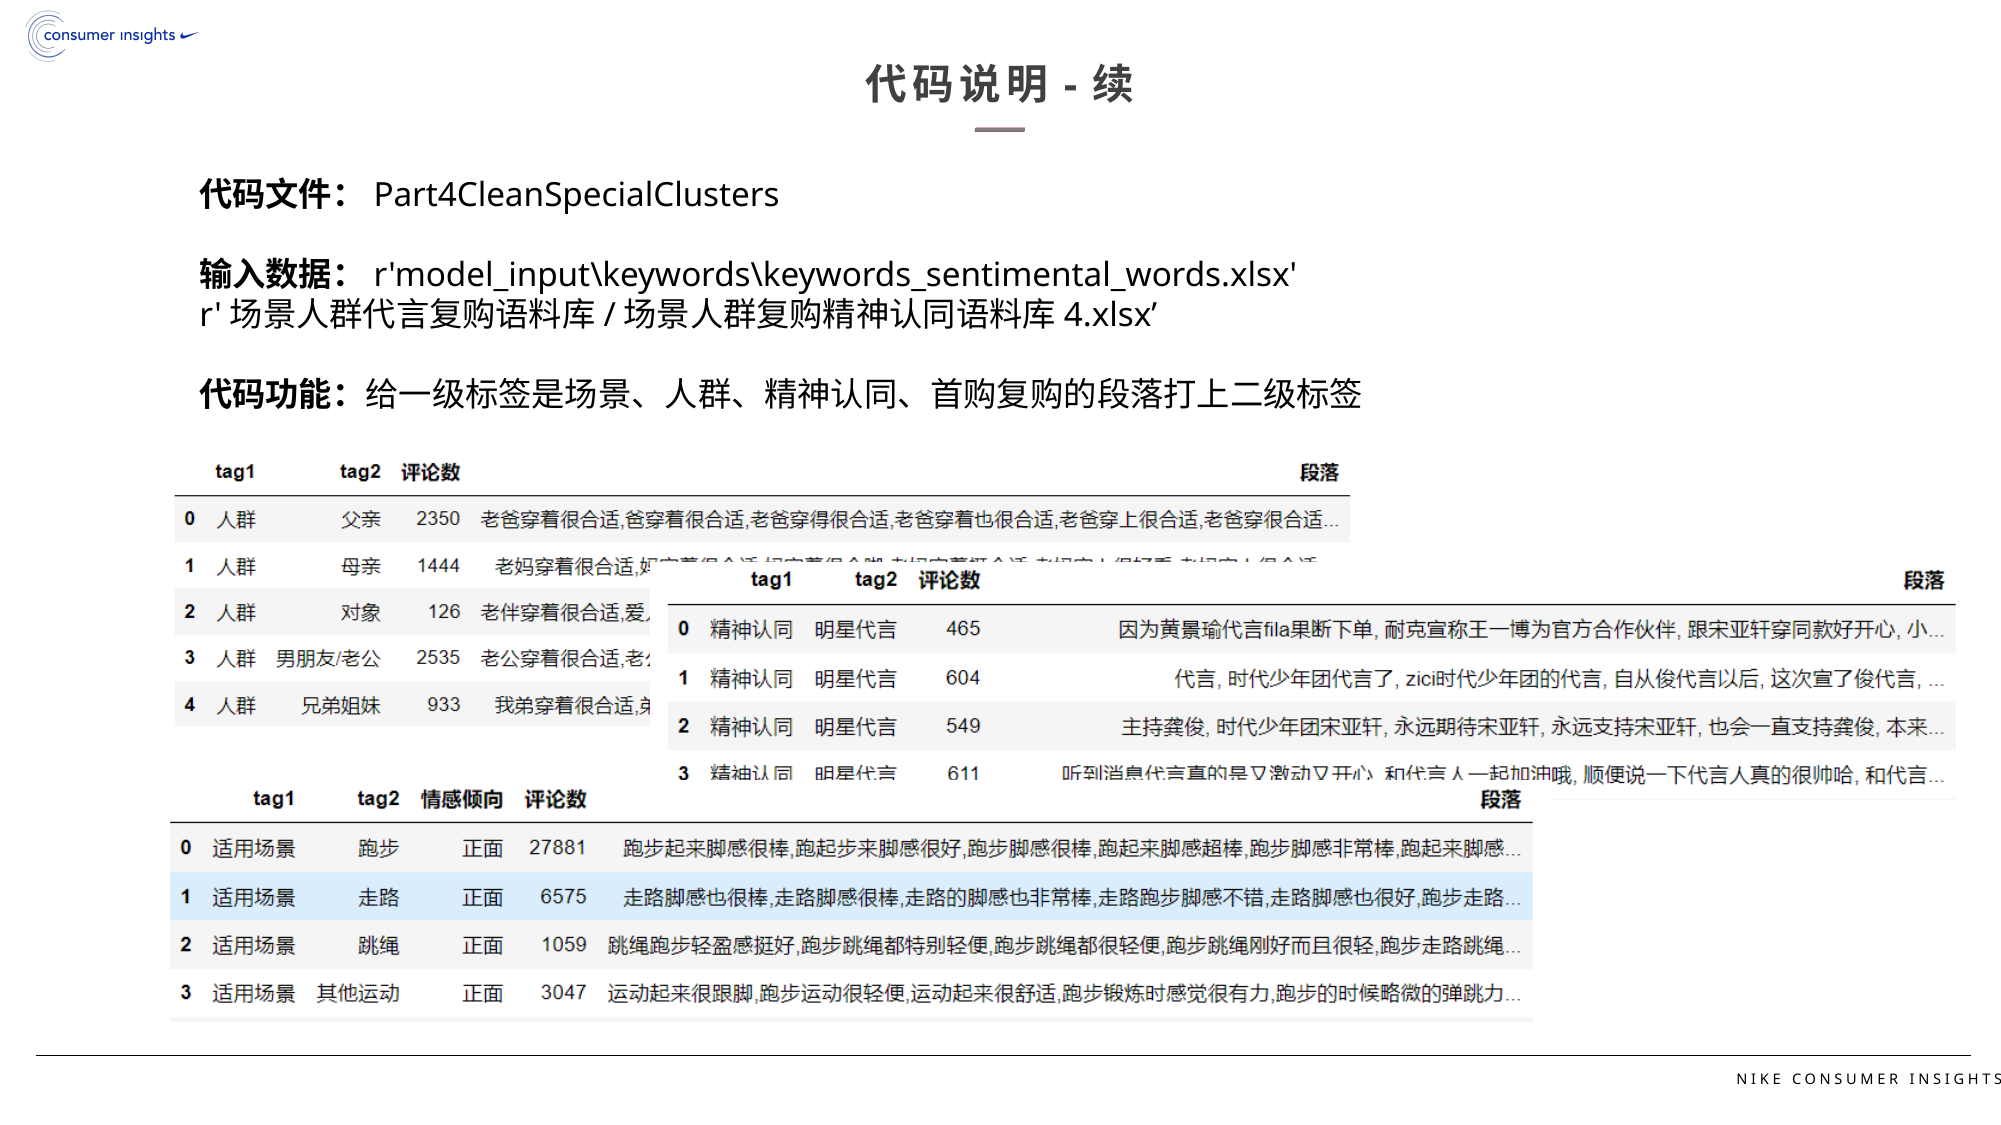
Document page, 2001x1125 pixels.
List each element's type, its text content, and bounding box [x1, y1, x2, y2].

text_box 代码文件：Part4CleanSpecialClusters 输入数据：r'model_input\keywords\keywords_sentimental_words.xlsx' r'场景人群代言复购语料库/场景人群复购精神认同语料库4.xlsx’ 代码功能：给一级标签是场景、人群、精神认同、首购复购的段落打上二级标签 [184, 166, 1920, 555]
title 代码说明-续 [107, 36, 1893, 130]
picture [169, 455, 1969, 1023]
picture [22, 8, 204, 70]
